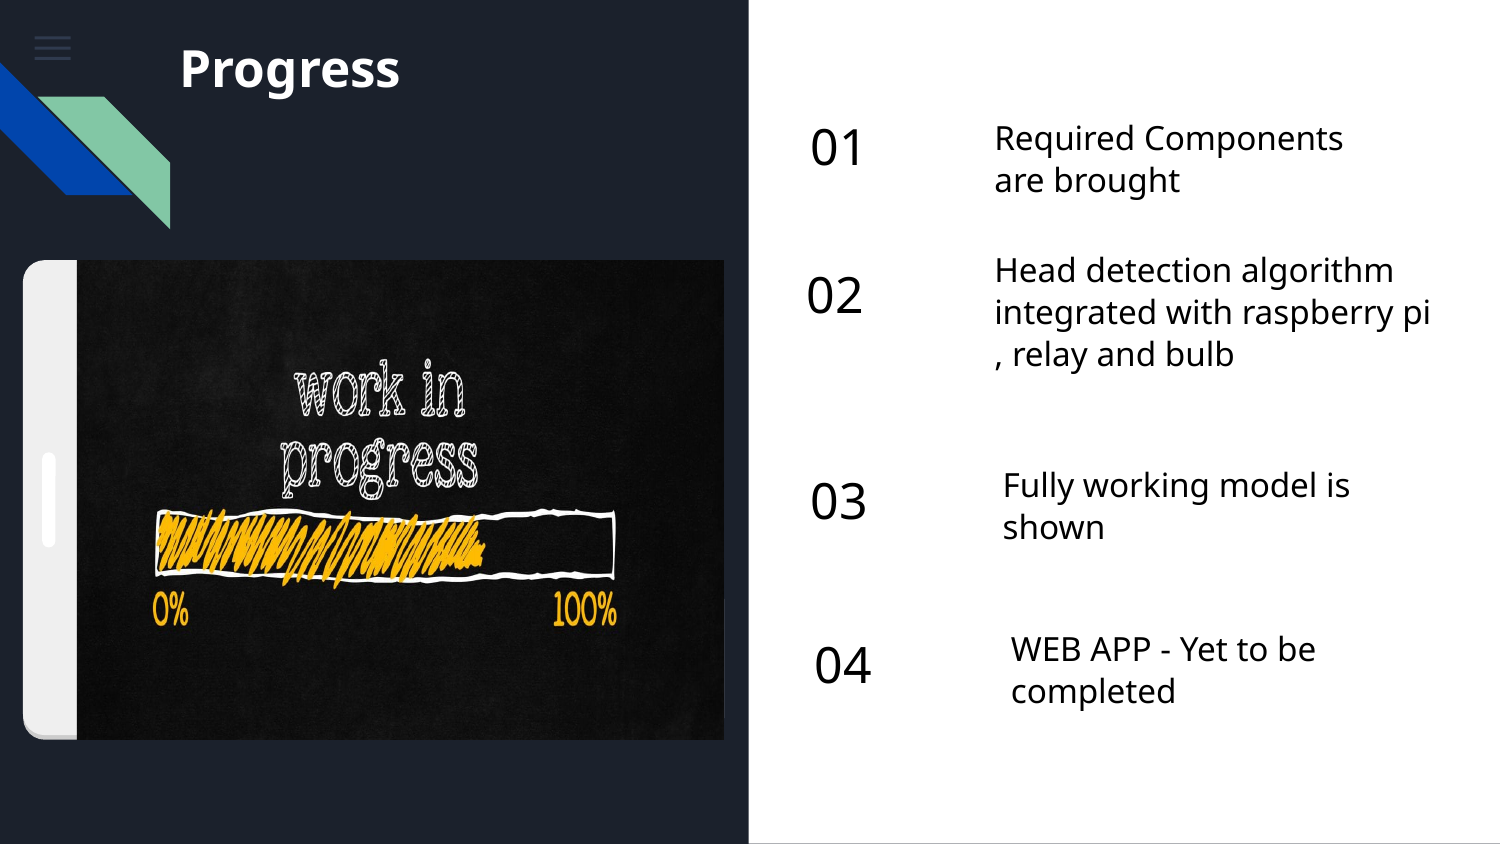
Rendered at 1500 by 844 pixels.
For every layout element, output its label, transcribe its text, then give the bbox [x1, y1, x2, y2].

text_box 04 [799, 618, 920, 751]
text_box 03 [795, 454, 916, 588]
text_box 02 [791, 249, 912, 382]
list Required Components are brought [979, 99, 1398, 199]
list Fully working model is shown [987, 447, 1463, 595]
list Head detection algorithm integrated with raspberry pi , relay and bulb [979, 232, 1455, 380]
picture [76, 259, 725, 740]
text_box 01 [795, 99, 916, 233]
title Progress [164, 21, 533, 100]
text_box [22, 259, 75, 740]
list WEB APP - Yet to be completed [995, 611, 1472, 758]
